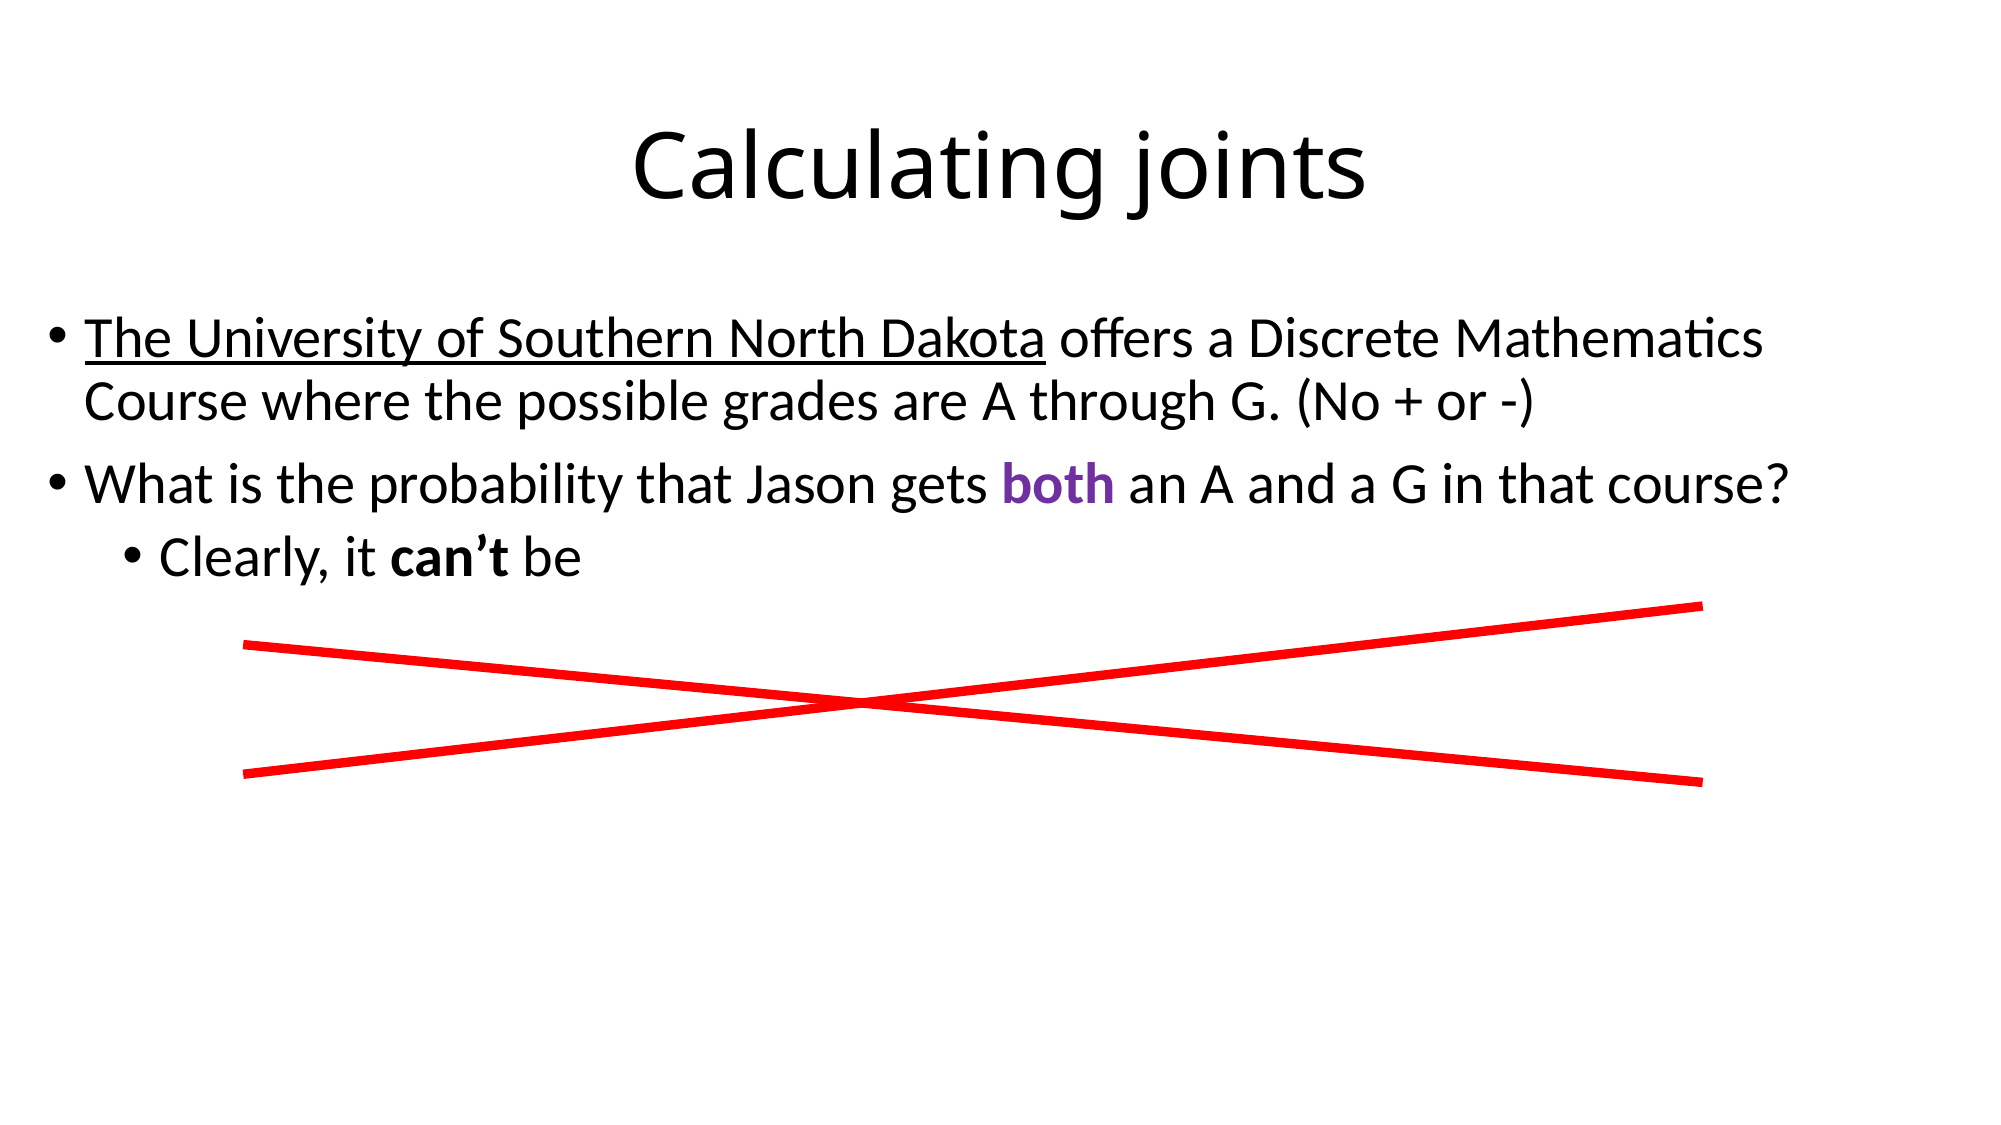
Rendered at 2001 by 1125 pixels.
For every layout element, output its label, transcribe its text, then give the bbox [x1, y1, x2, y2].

title Calculating joints [137, 59, 1863, 278]
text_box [243, 775, 1703, 783]
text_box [243, 606, 1703, 775]
